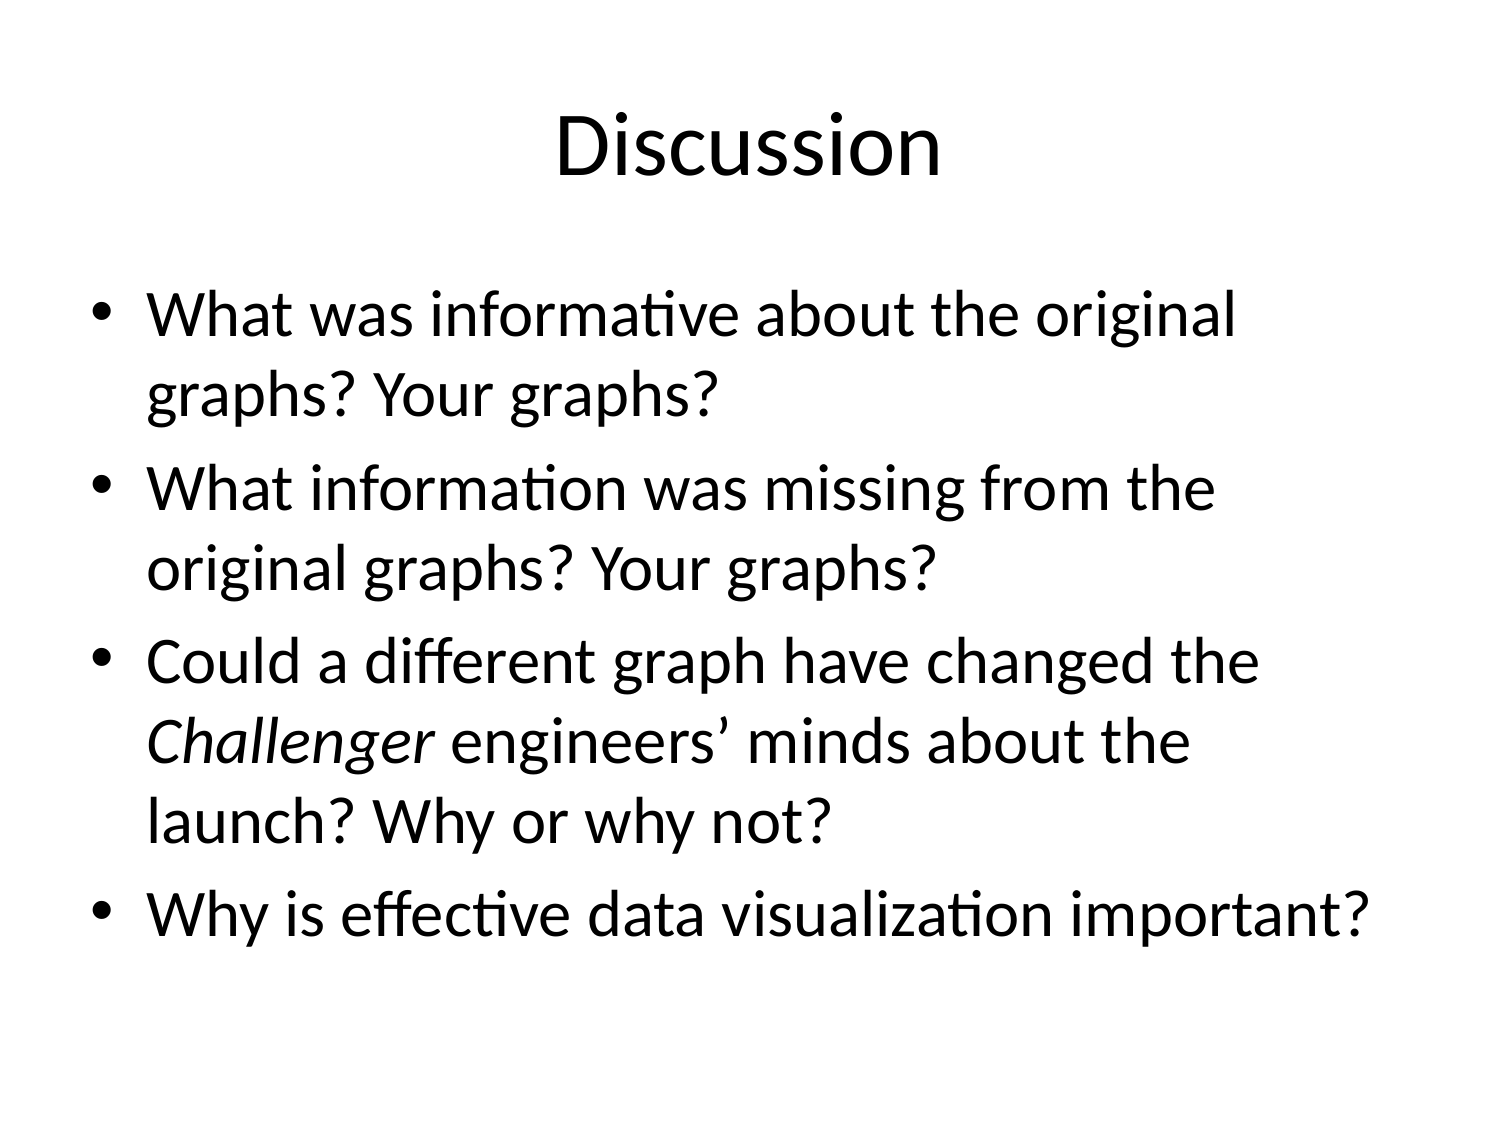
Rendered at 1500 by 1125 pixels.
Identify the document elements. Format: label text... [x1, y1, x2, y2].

title Discussion [75, 45, 1425, 233]
list What was informative about the original graphs? Your graphs? What information was missing from the original graphs? Your graphs? Could a different graph have changed the Challenger engineers’ minds about the launch? Why or why not? Why is effective data visualization important? [75, 262, 1425, 1005]
